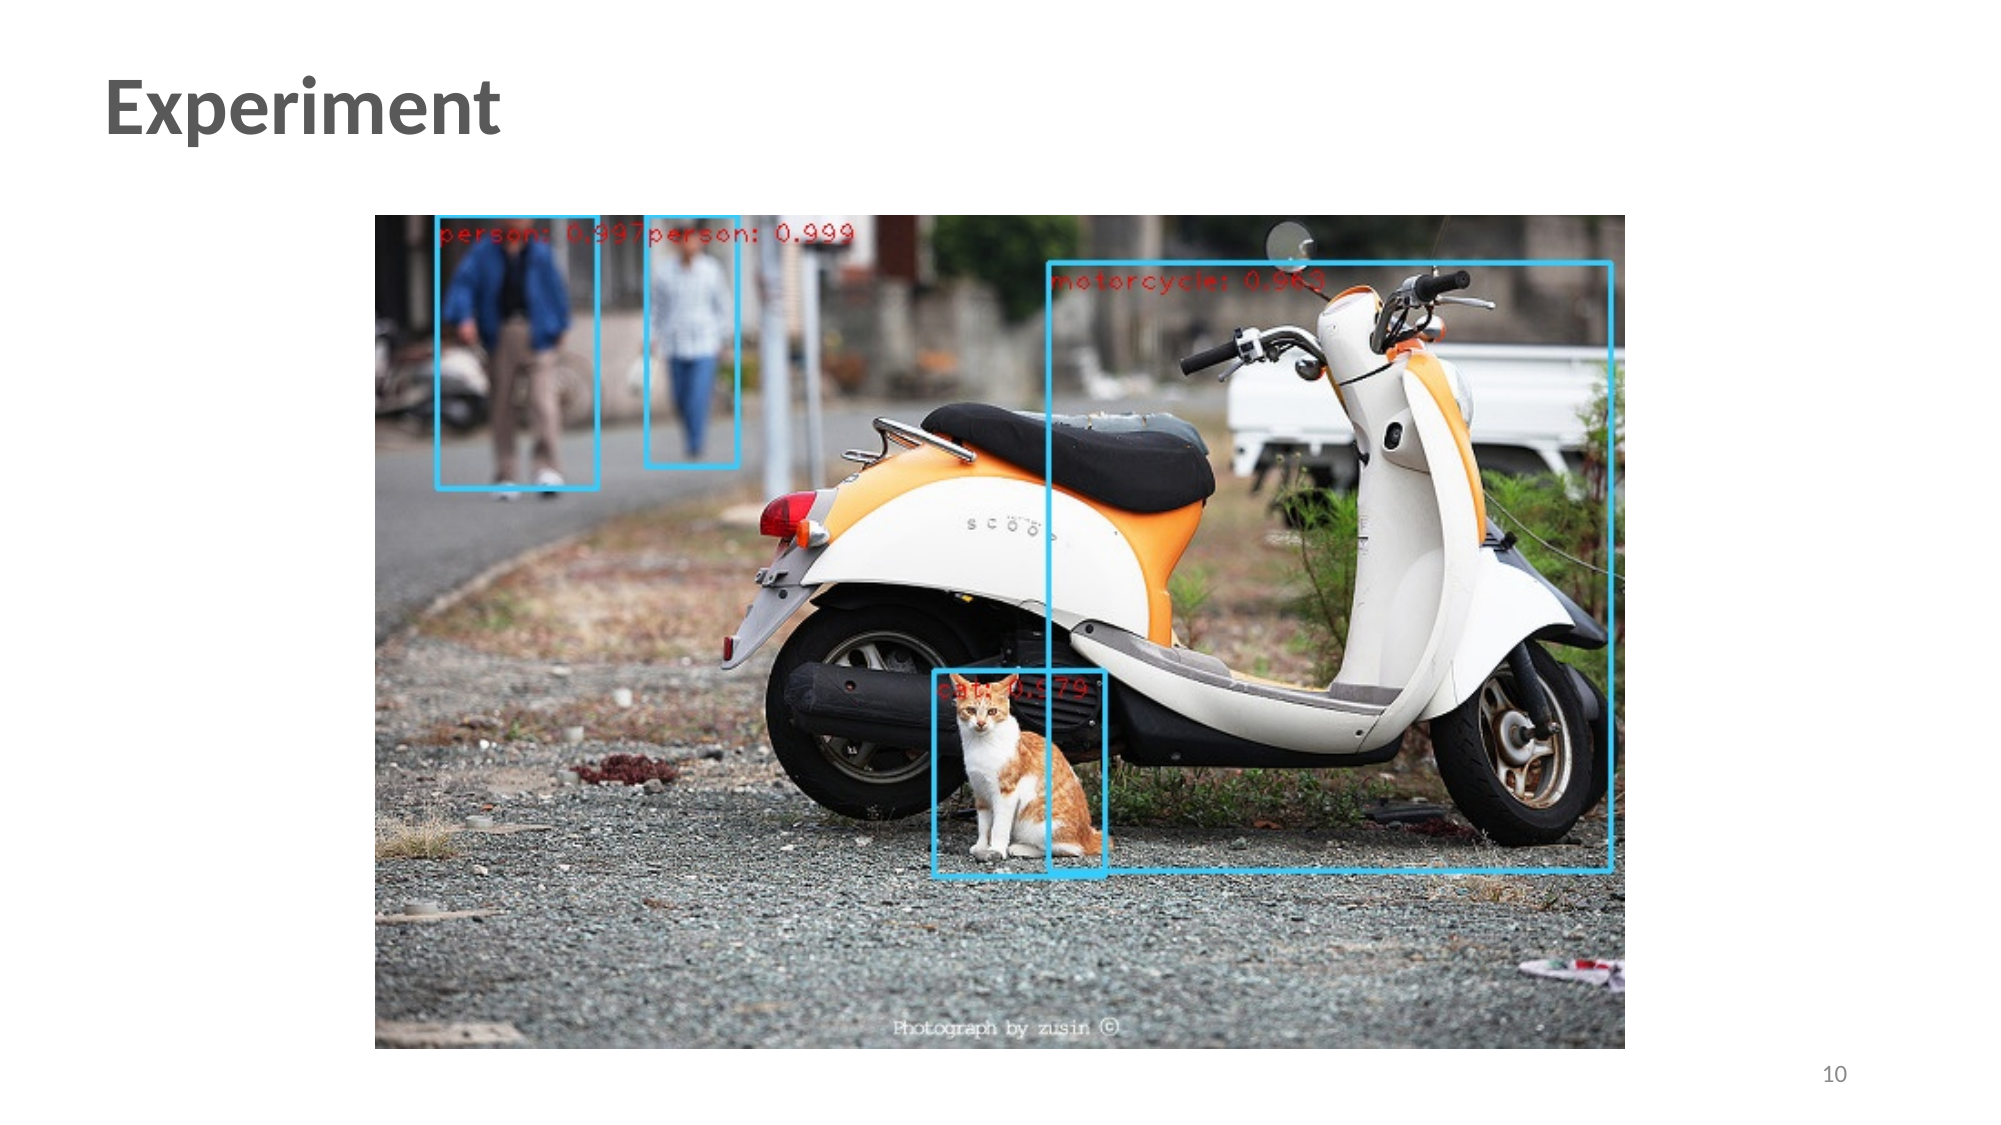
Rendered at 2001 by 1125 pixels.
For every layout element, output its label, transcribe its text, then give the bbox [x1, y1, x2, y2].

text_box Experiment [89, 34, 1363, 167]
picture [374, 215, 1625, 1050]
slide_number 10 [1412, 1042, 1863, 1103]
